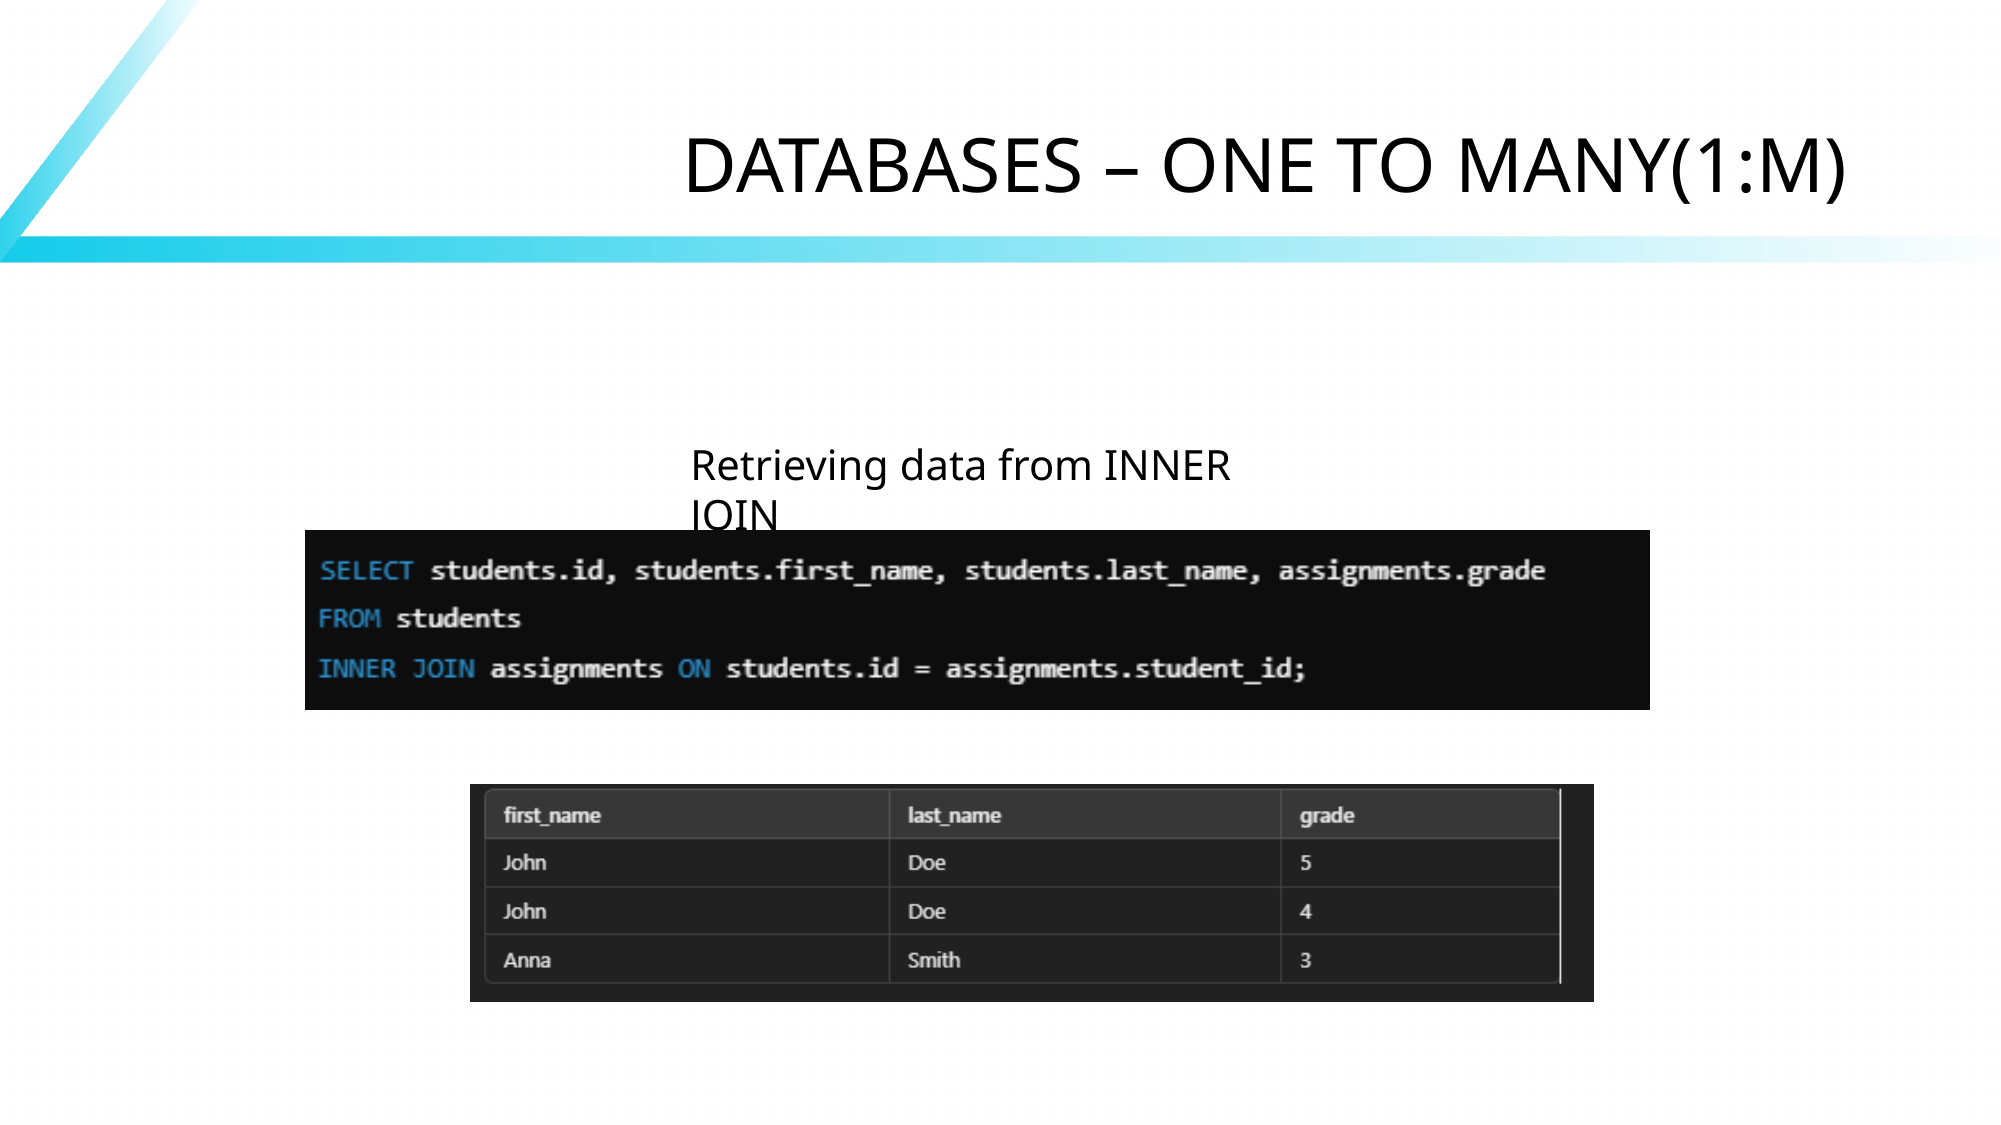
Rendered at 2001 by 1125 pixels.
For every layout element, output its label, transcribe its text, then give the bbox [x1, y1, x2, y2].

title DATABASES – ONE TO MANY(1:M) [137, 59, 1863, 278]
text_box Retrieving data from INNER JOIN [675, 431, 1325, 530]
picture [0, 0, 2000, 1125]
